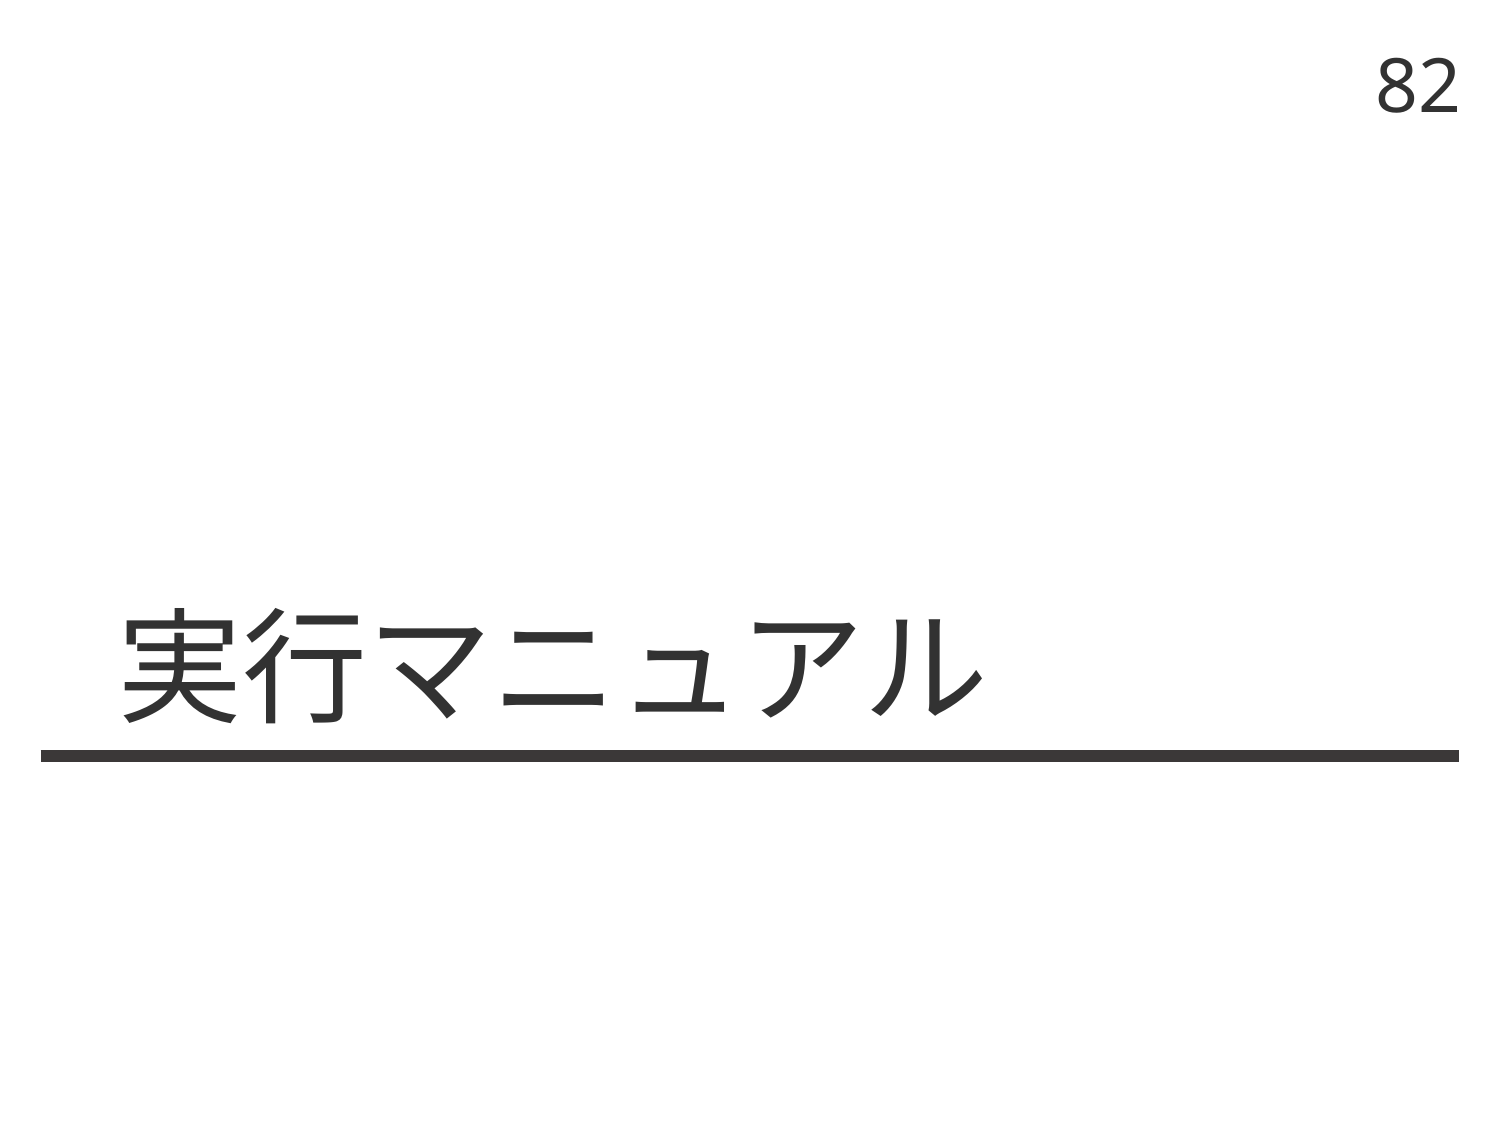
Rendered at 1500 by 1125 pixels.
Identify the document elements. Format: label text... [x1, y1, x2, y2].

title 実行マニュアル [102, 280, 1397, 749]
slide_number 82 [1299, 59, 1477, 119]
